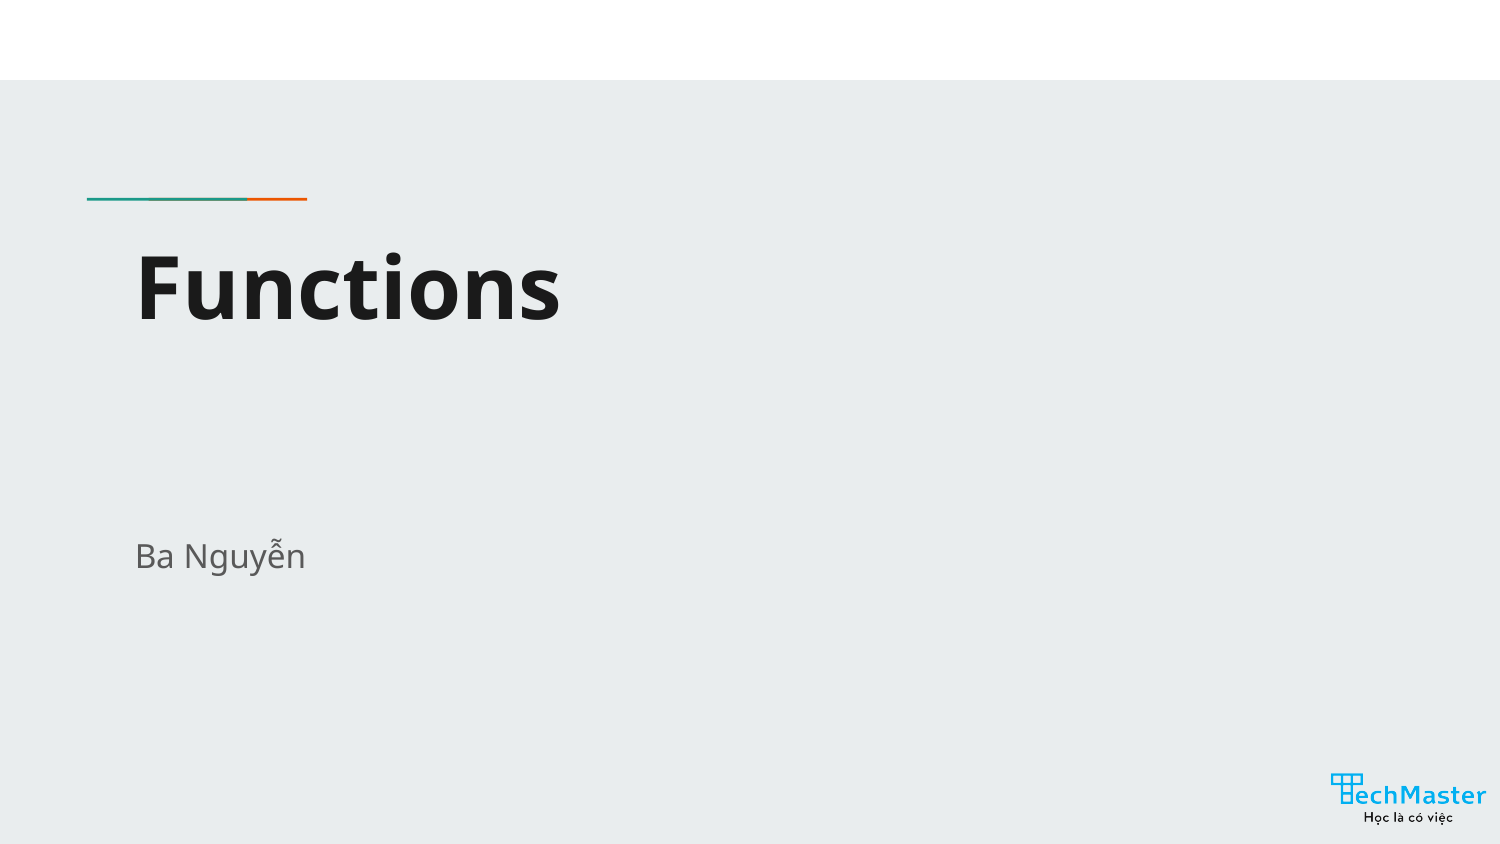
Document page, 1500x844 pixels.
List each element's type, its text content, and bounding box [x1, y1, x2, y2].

title Functions [119, 216, 1381, 490]
subtitle Ba Nguyễn [119, 520, 1381, 610]
picture [1329, 754, 1488, 844]
